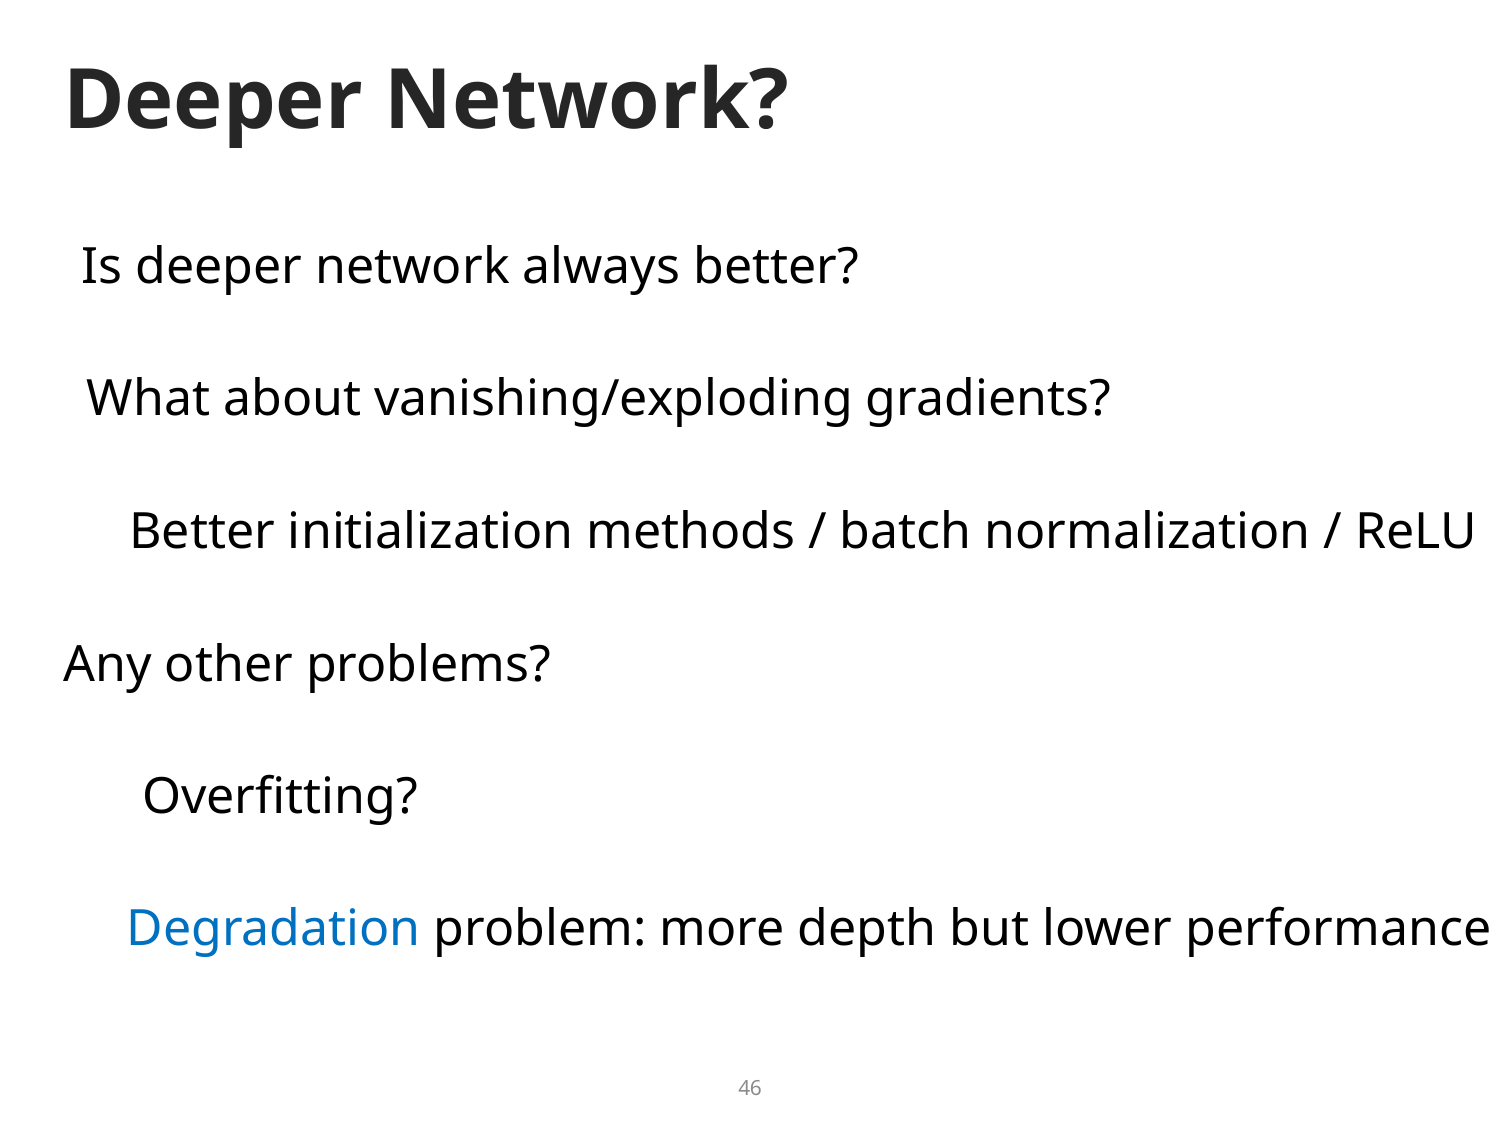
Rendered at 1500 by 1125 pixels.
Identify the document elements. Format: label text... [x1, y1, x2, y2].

title Deeper Network? [48, 41, 1456, 149]
slide_number 46 [575, 1058, 925, 1119]
text_box Overfitting? [127, 755, 447, 831]
text_box What about vanishing/exploding gradients? [72, 357, 1127, 433]
text_box Better initialization methods / batch normalization / ReLU [114, 491, 1493, 566]
text_box Any other problems? [48, 623, 567, 699]
text_box Degradation problem: more depth but lower performance [111, 888, 1500, 964]
text_box Is deeper network always better? [67, 225, 888, 301]
